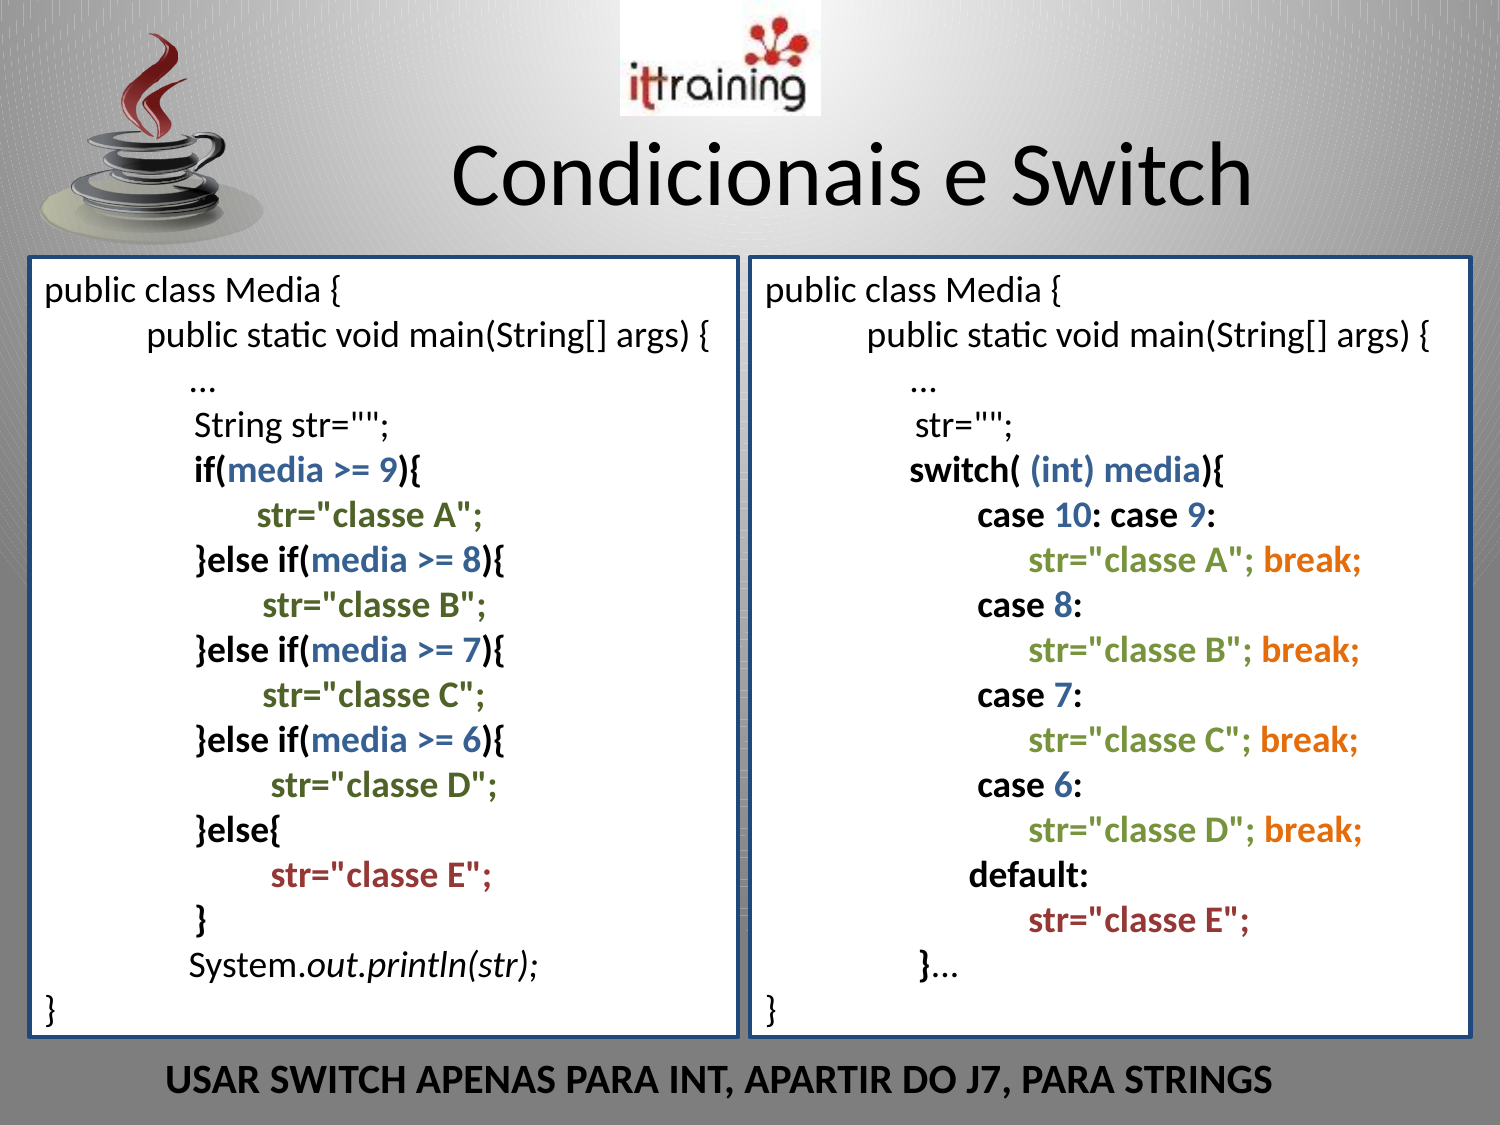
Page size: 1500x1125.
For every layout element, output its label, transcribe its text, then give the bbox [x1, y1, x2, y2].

text_box public class Media { public static void main(String[] args) { ... String str=""; if(media >= 9){ str="classe A"; }else if(media >= 8){ str="classe B"; }else if(media >= 7){ str="classe C"; }else if(media >= 6){ str="classe D"; }else{ str="classe E"; } System.out.println(str); } [27, 255, 740, 1039]
text_box public class Media { public static void main(String[] args) { ... str=""; switch( (int) media){ case 10: case 9: str="classe A"; break; case 8: str="classe B"; break; case 7: str="classe C"; break; case 6: str="classe D"; break; default: str="classe E"; }... } [748, 255, 1473, 1039]
text_box USAR SWITCH APENAS PARA INT, APARTIR DO J7, PARA STRINGS [150, 1044, 1313, 1110]
picture [619, 0, 822, 117]
title Condicionais e Switch [276, 94, 1453, 232]
picture [29, 7, 272, 251]
